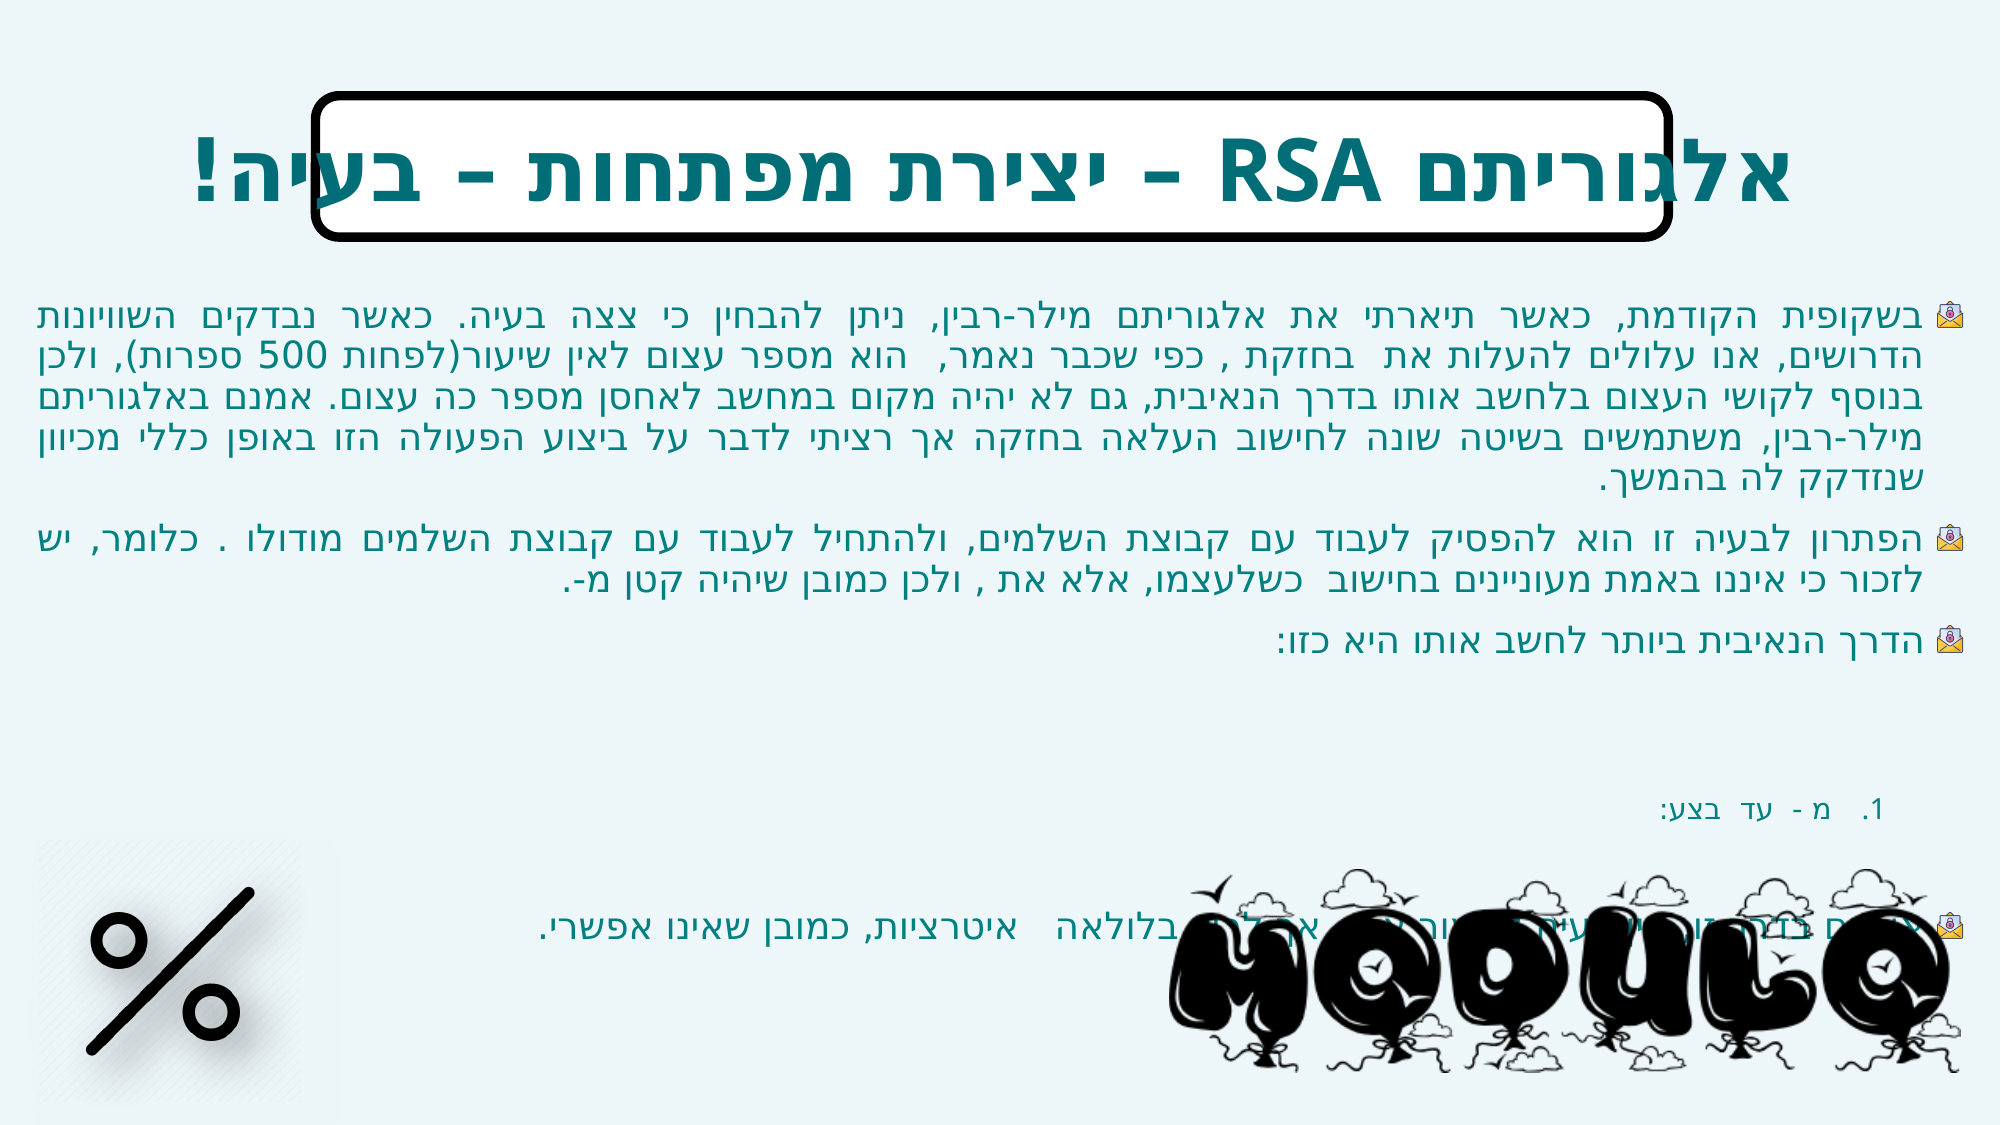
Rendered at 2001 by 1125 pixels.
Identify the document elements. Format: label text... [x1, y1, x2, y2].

picture [39, 840, 301, 1102]
title אלגוריתם RSA – יצירת מפתחות – בעיה! [0, 108, 1992, 237]
picture [1936, 301, 1964, 328]
picture [1169, 869, 1964, 1073]
picture [1936, 625, 1964, 653]
text_box [317, 94, 1667, 108]
picture [1936, 524, 1964, 551]
